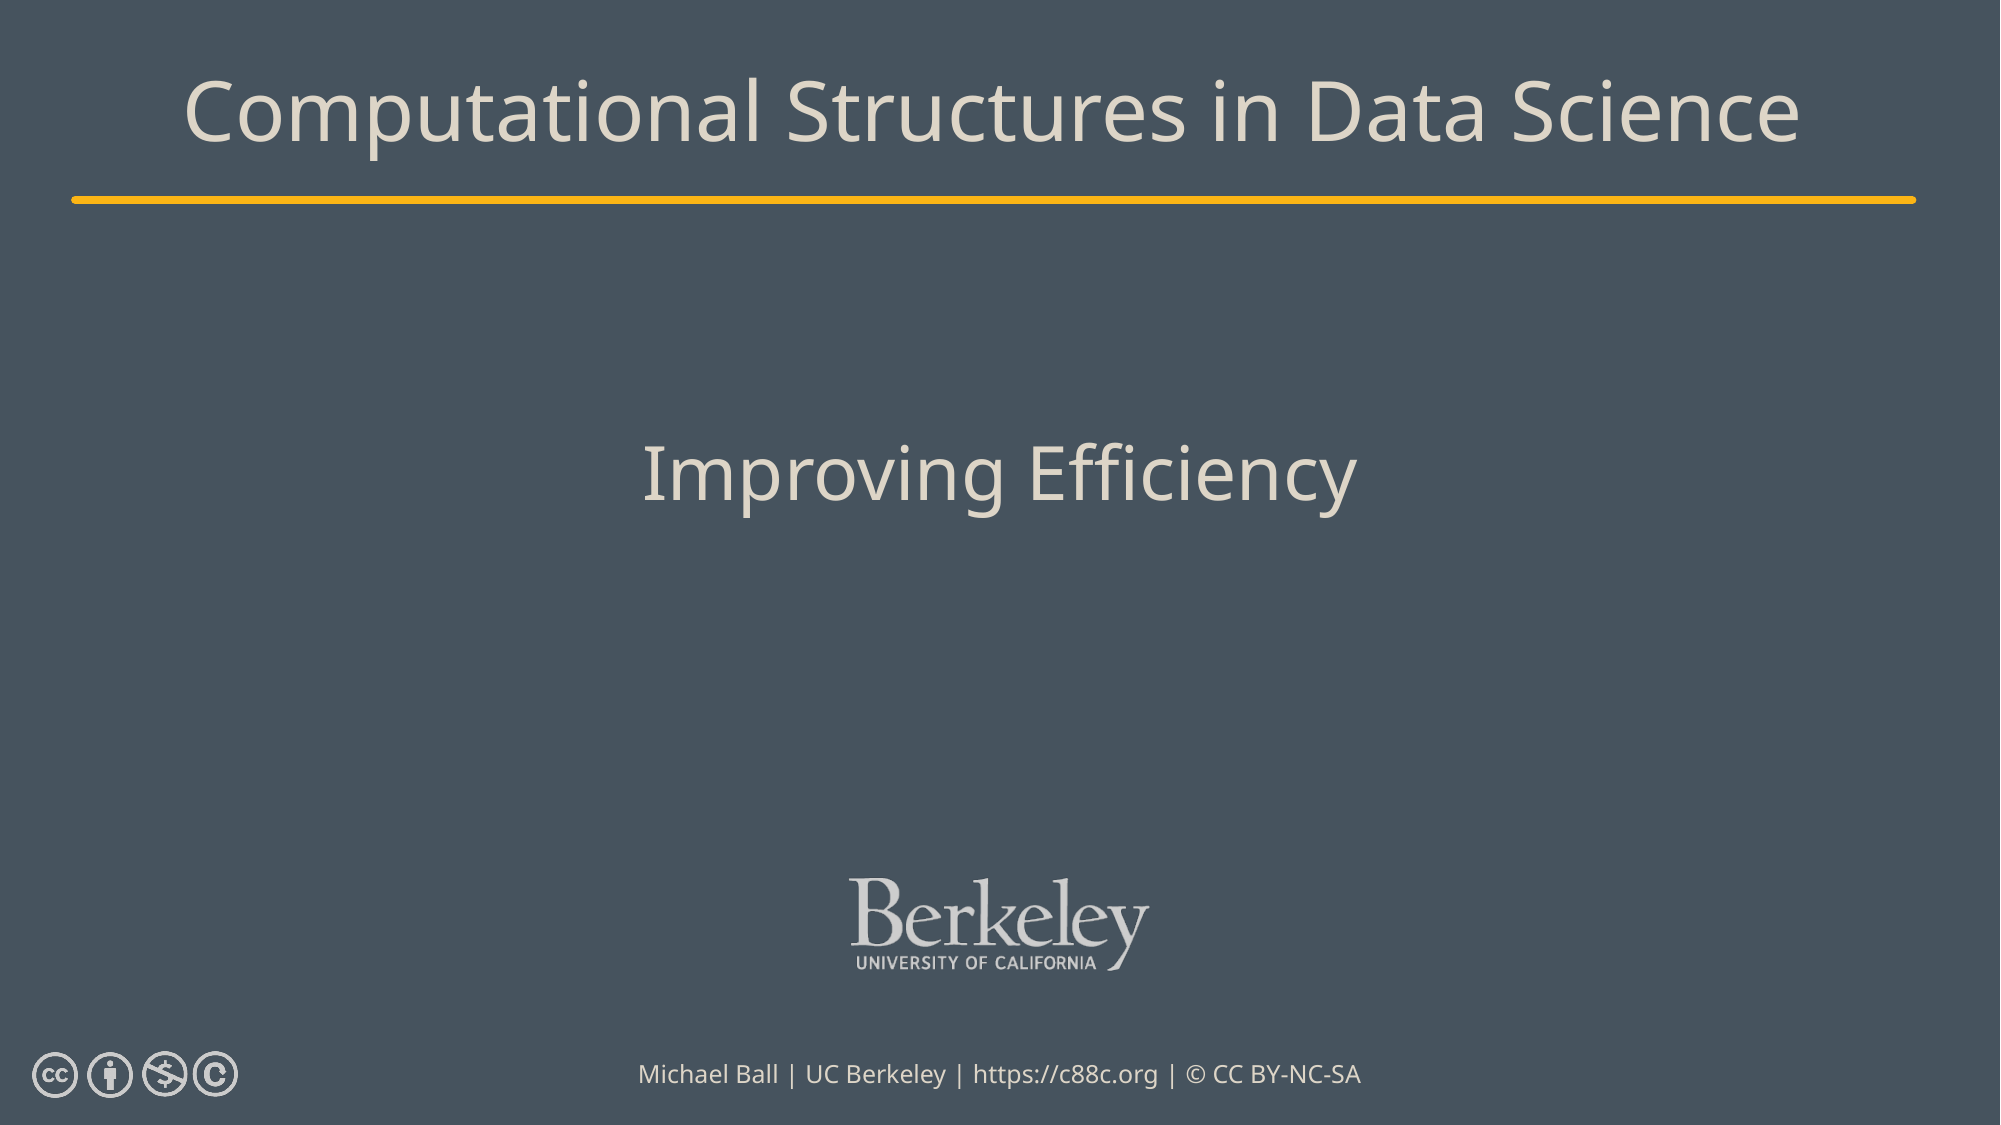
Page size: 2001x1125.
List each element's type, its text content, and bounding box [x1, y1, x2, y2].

picture [835, 859, 1165, 991]
picture [32, 1052, 78, 1098]
picture [87, 1052, 133, 1098]
picture [142, 1051, 188, 1097]
picture [192, 1051, 238, 1097]
title Improving Efficiency [304, 354, 1696, 599]
